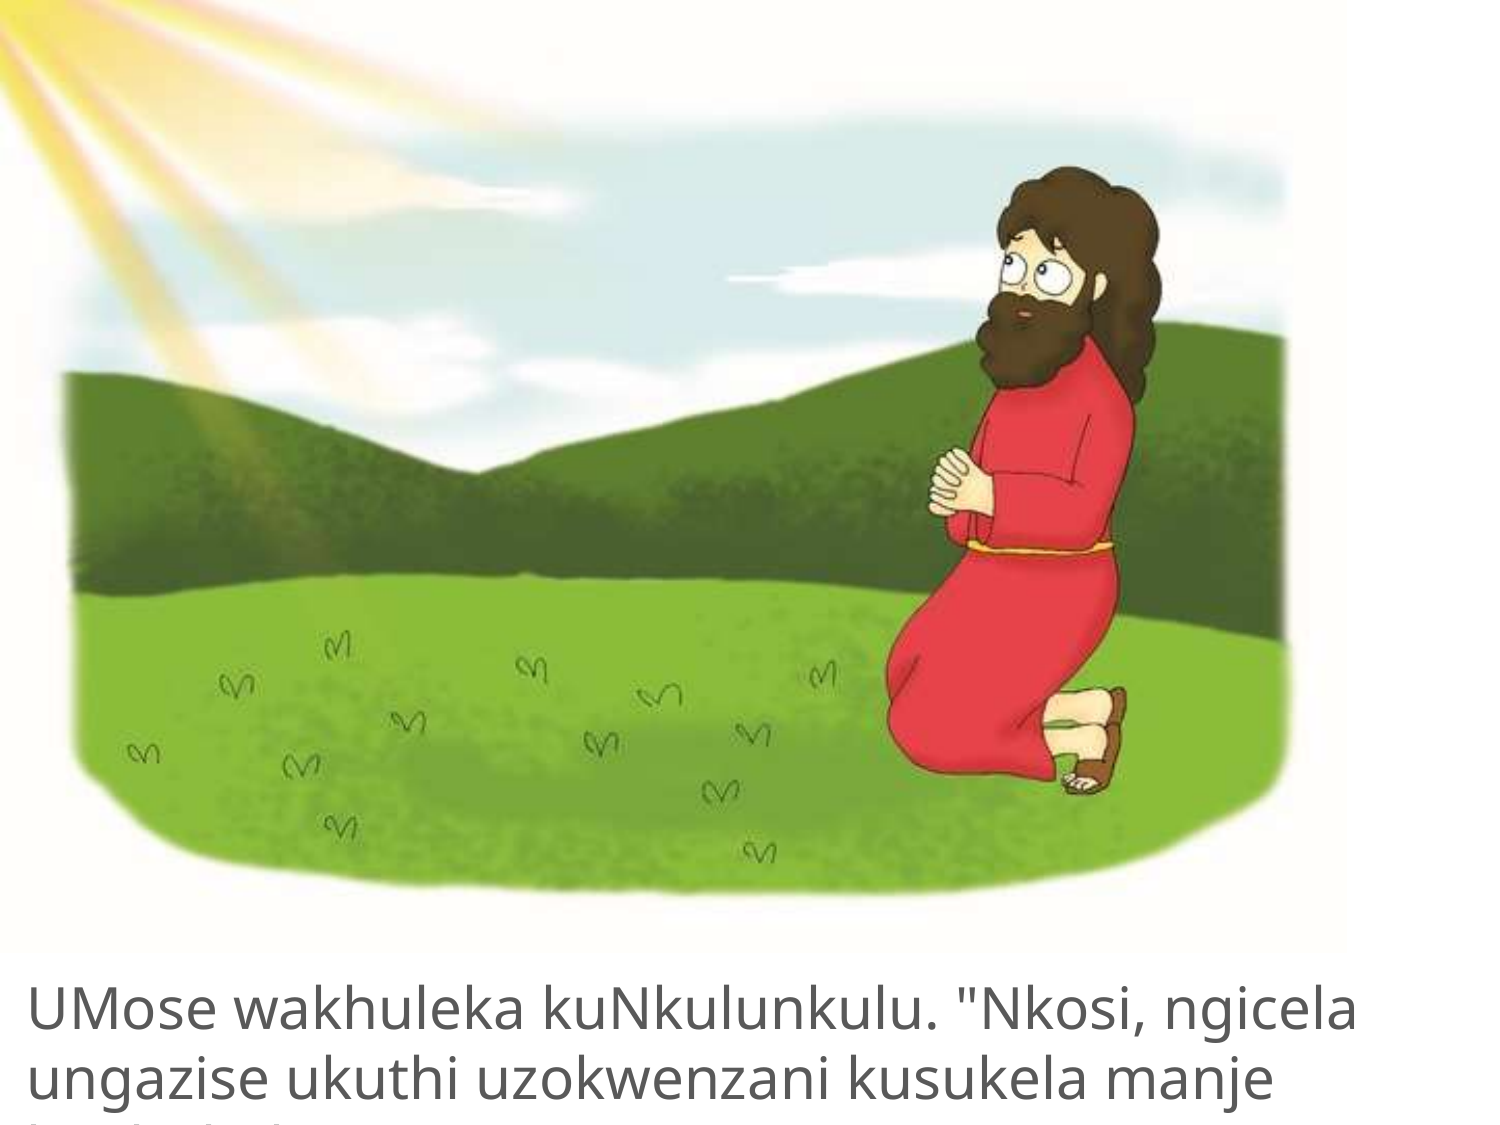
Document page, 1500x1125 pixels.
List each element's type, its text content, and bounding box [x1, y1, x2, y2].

text_box UMose wakhuleka kuNkulunkulu. "Nkosi, ngicela ungazise ukuthi uzokwenzani kusukela manje kuqhubeke." [11, 964, 1498, 1125]
picture [0, 0, 1348, 953]
